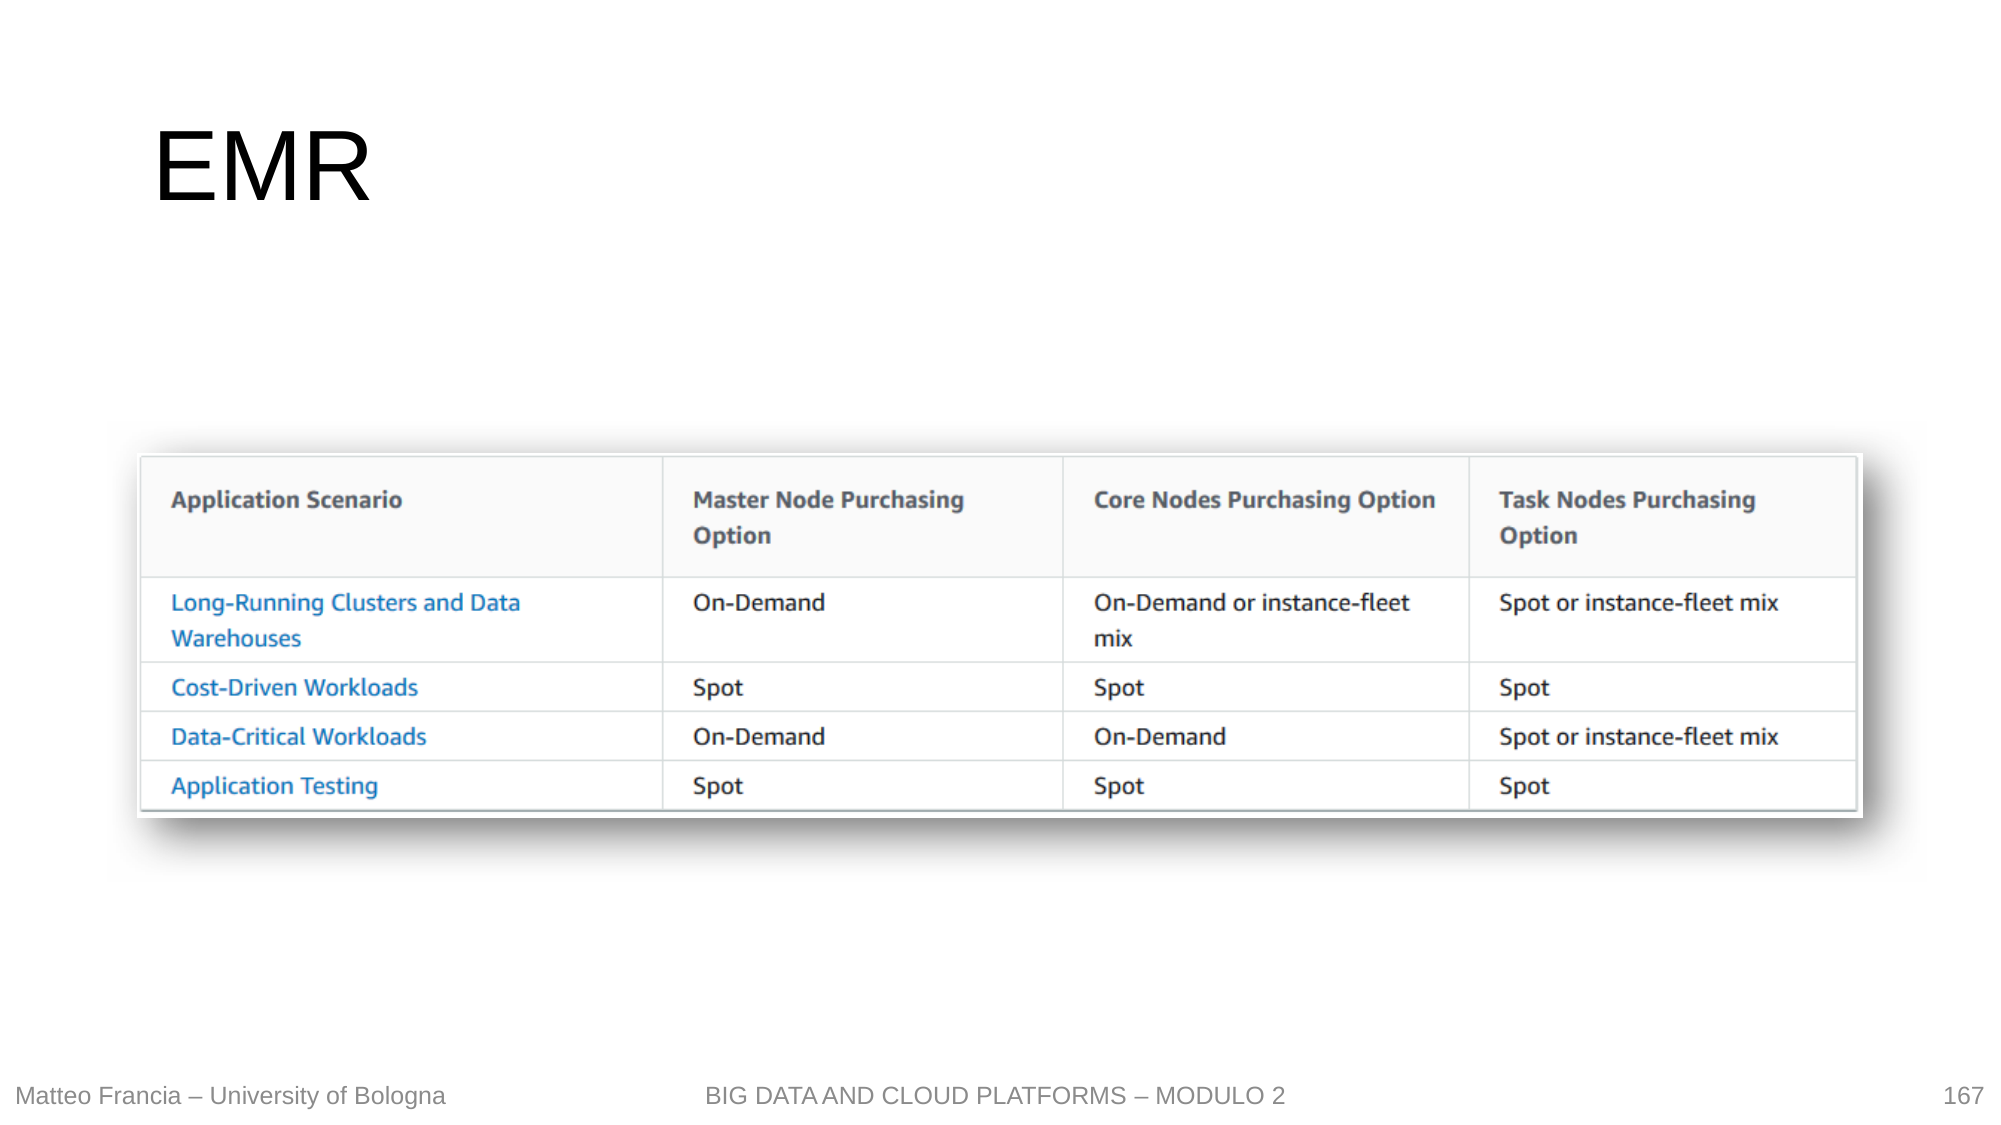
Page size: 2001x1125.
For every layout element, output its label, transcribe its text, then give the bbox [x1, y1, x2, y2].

slide_number 167 [1550, 1065, 2000, 1125]
title EMR [137, 59, 1863, 278]
footer Matteo Francia – University of Bologna [0, 1065, 466, 1125]
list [137, 453, 1863, 818]
